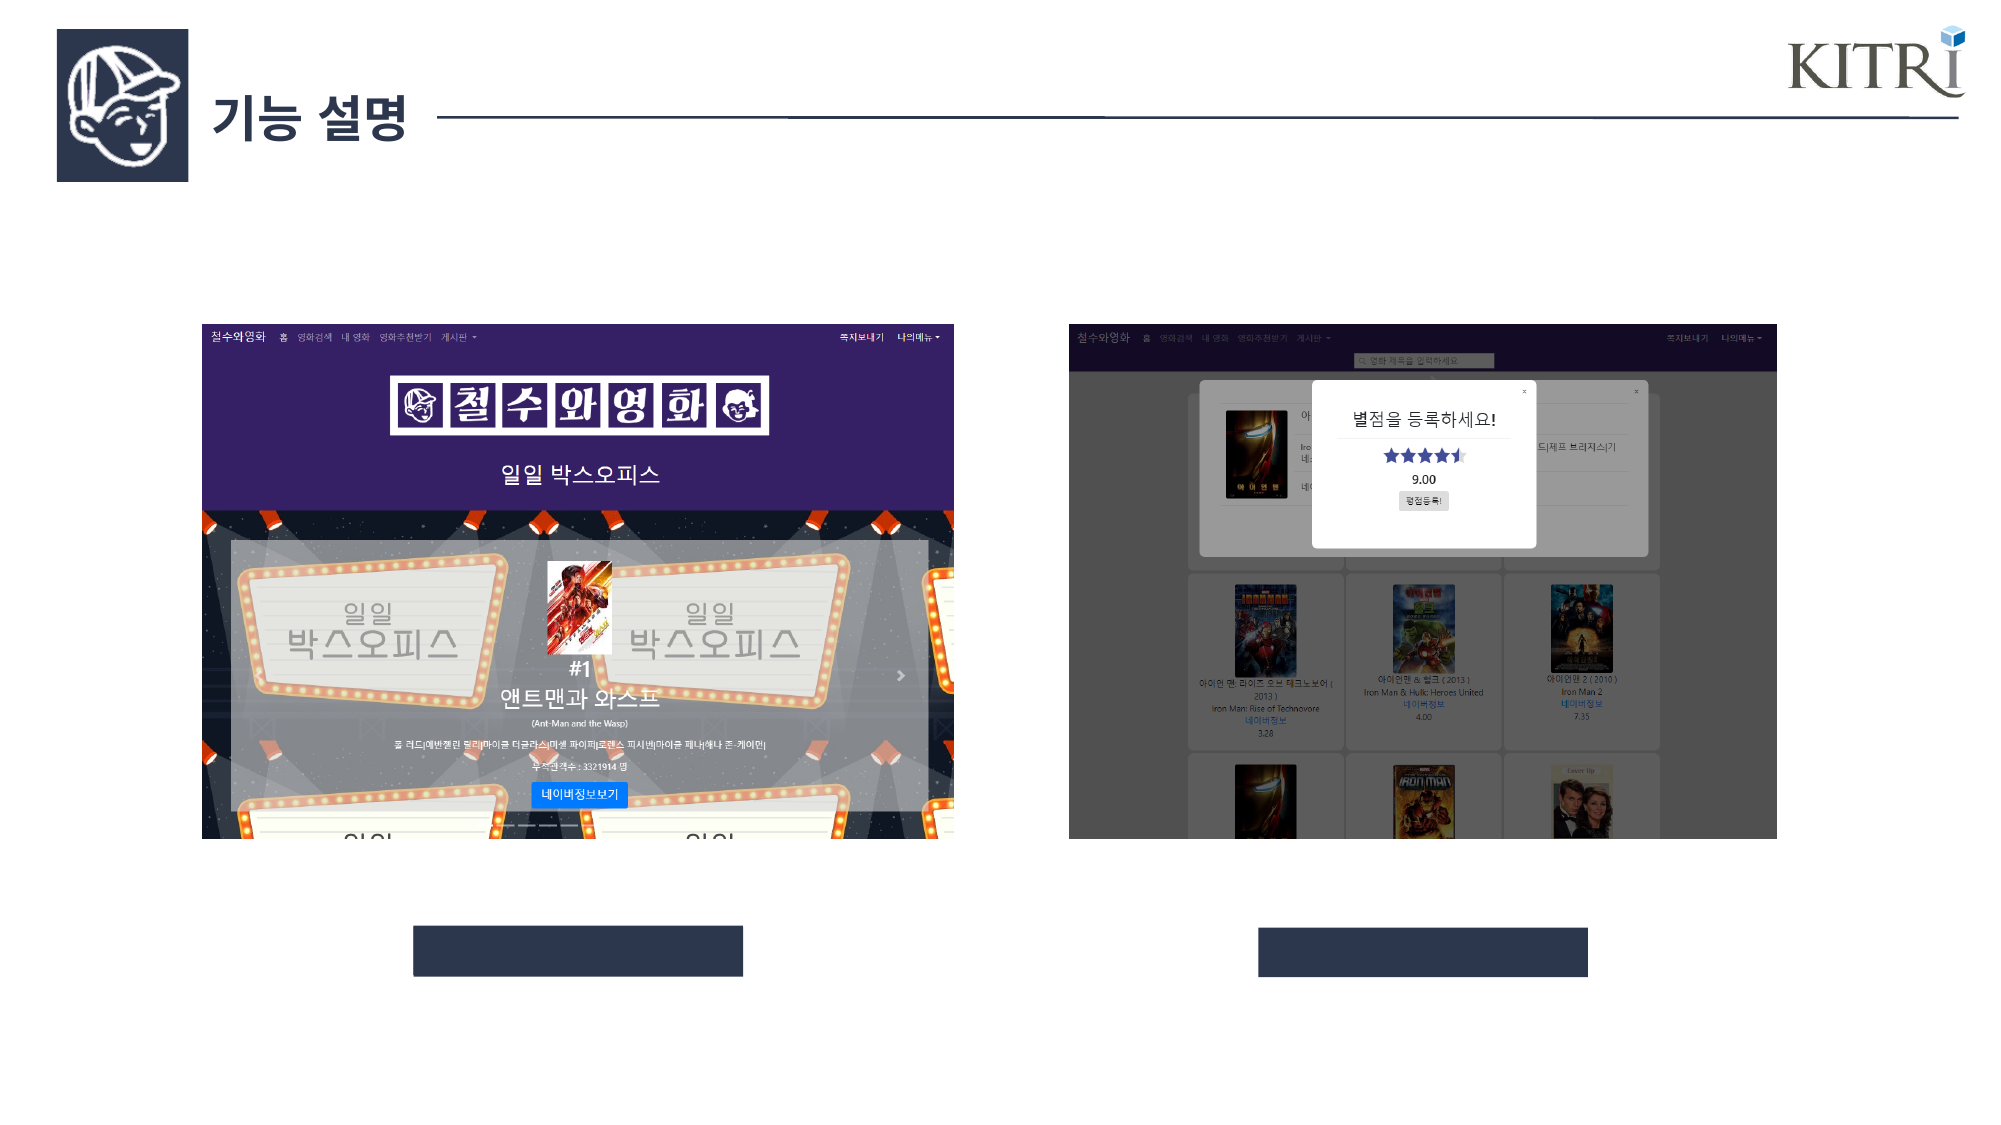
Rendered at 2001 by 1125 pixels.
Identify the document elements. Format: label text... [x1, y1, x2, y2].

text_box 박스오피스 [413, 926, 744, 977]
picture [202, 324, 954, 839]
picture [1780, 13, 1974, 106]
picture [1069, 324, 1777, 839]
picture [56, 29, 189, 182]
text_box 영화검색/평점등록 [1258, 927, 1588, 978]
text_box 기능 설명 [189, 79, 438, 155]
